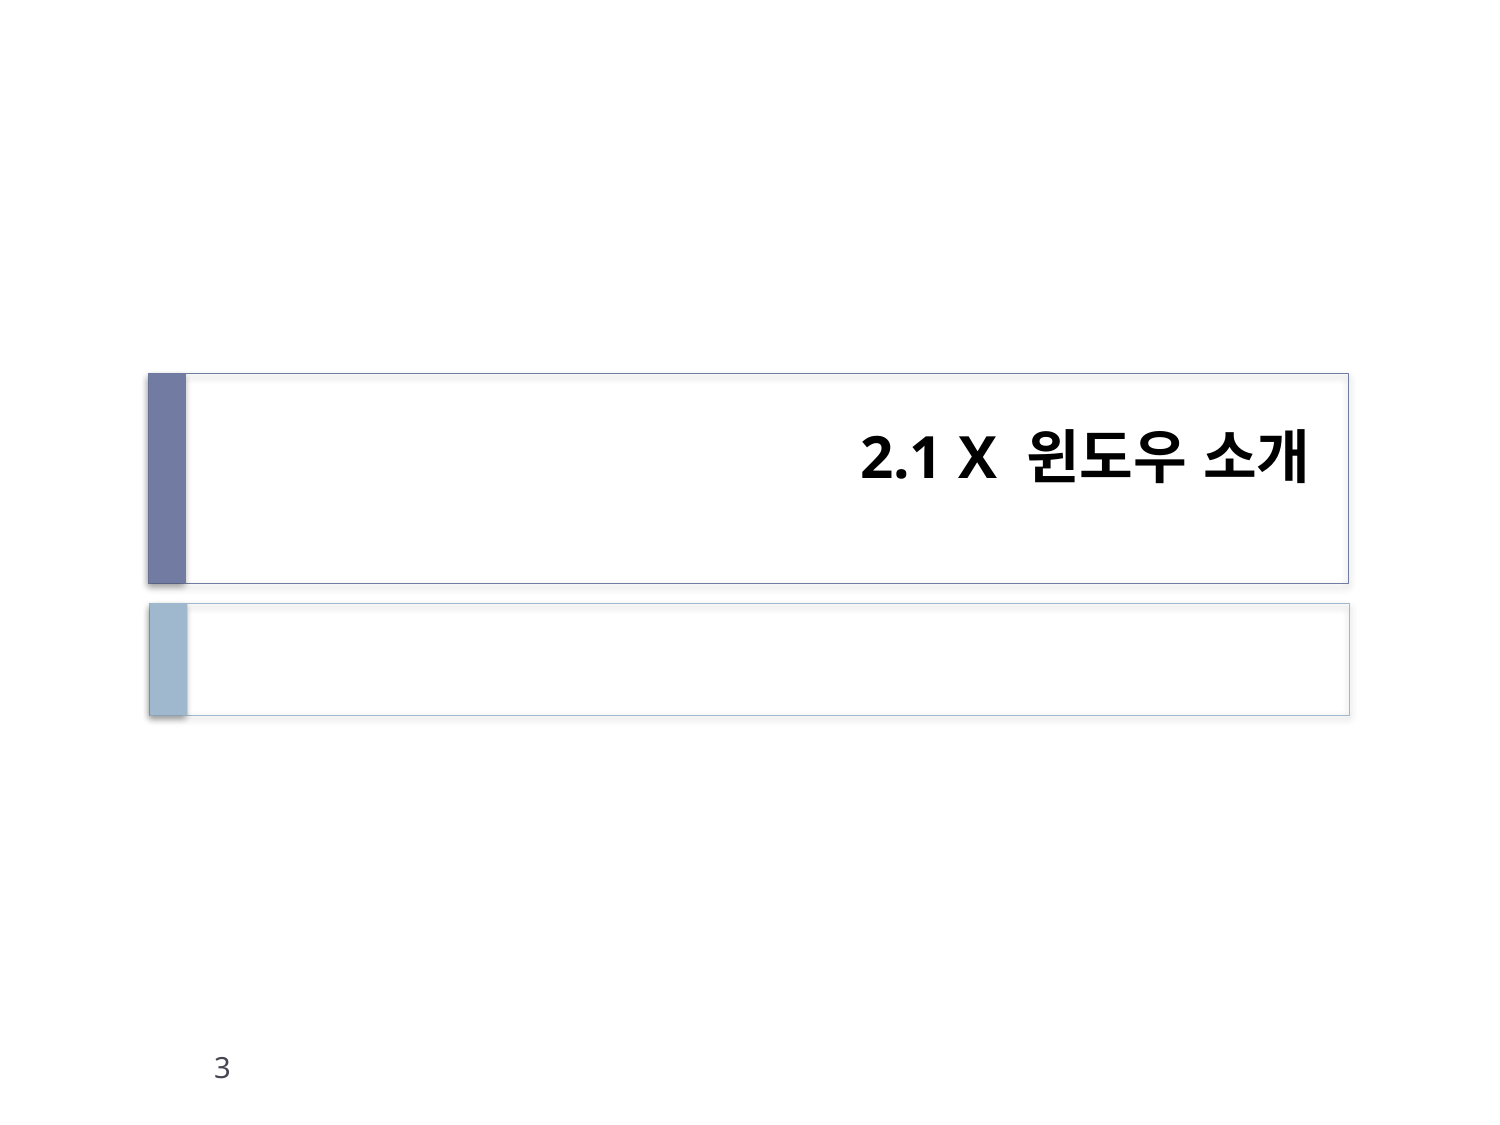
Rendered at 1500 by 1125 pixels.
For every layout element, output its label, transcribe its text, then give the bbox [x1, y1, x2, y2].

slide_number 3 [199, 1042, 400, 1103]
title 2.1 X 윈도우 소개 [200, 412, 1325, 576]
